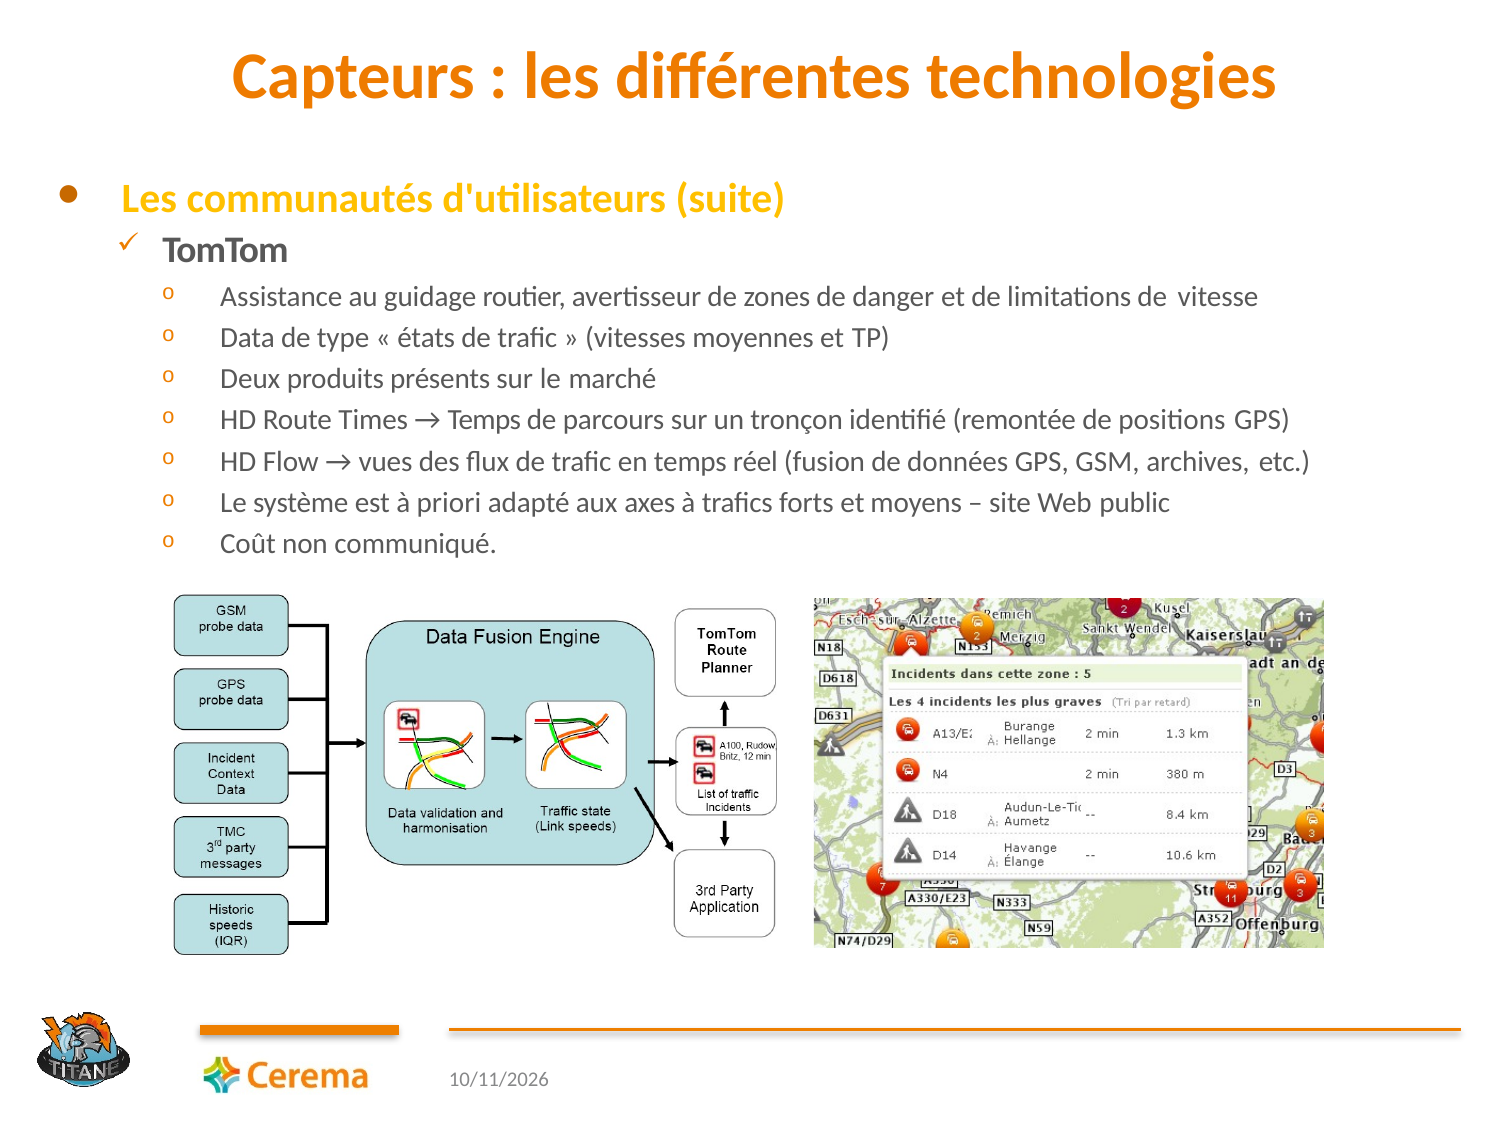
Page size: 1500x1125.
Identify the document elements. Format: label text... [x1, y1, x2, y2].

text_box [813, 598, 1324, 948]
picture [186, 1039, 385, 1110]
text_box Les communautés d'utilisateurs (suite) TomTom Assistance au guidage routier, avertisseur de zones de danger et de limitations de vitesse Data de type « états de trafic » (vitesses moyennes et TP) Deux produits présents sur le marché HD Route Times → Temps de parcours sur un tronçon identifié (remontée de positions GPS) HD Flow → vues des flux de trafic en temps réel (fusion de données GPS, GSM, archives, etc.) Le système est à priori adapté aux axes à trafics forts et moyens – site Web public Coût non communiqué. [54, 164, 1322, 560]
title Capteurs : les différentes technologies [230, 29, 1290, 164]
text_box [173, 594, 777, 955]
picture [37, 1012, 130, 1087]
